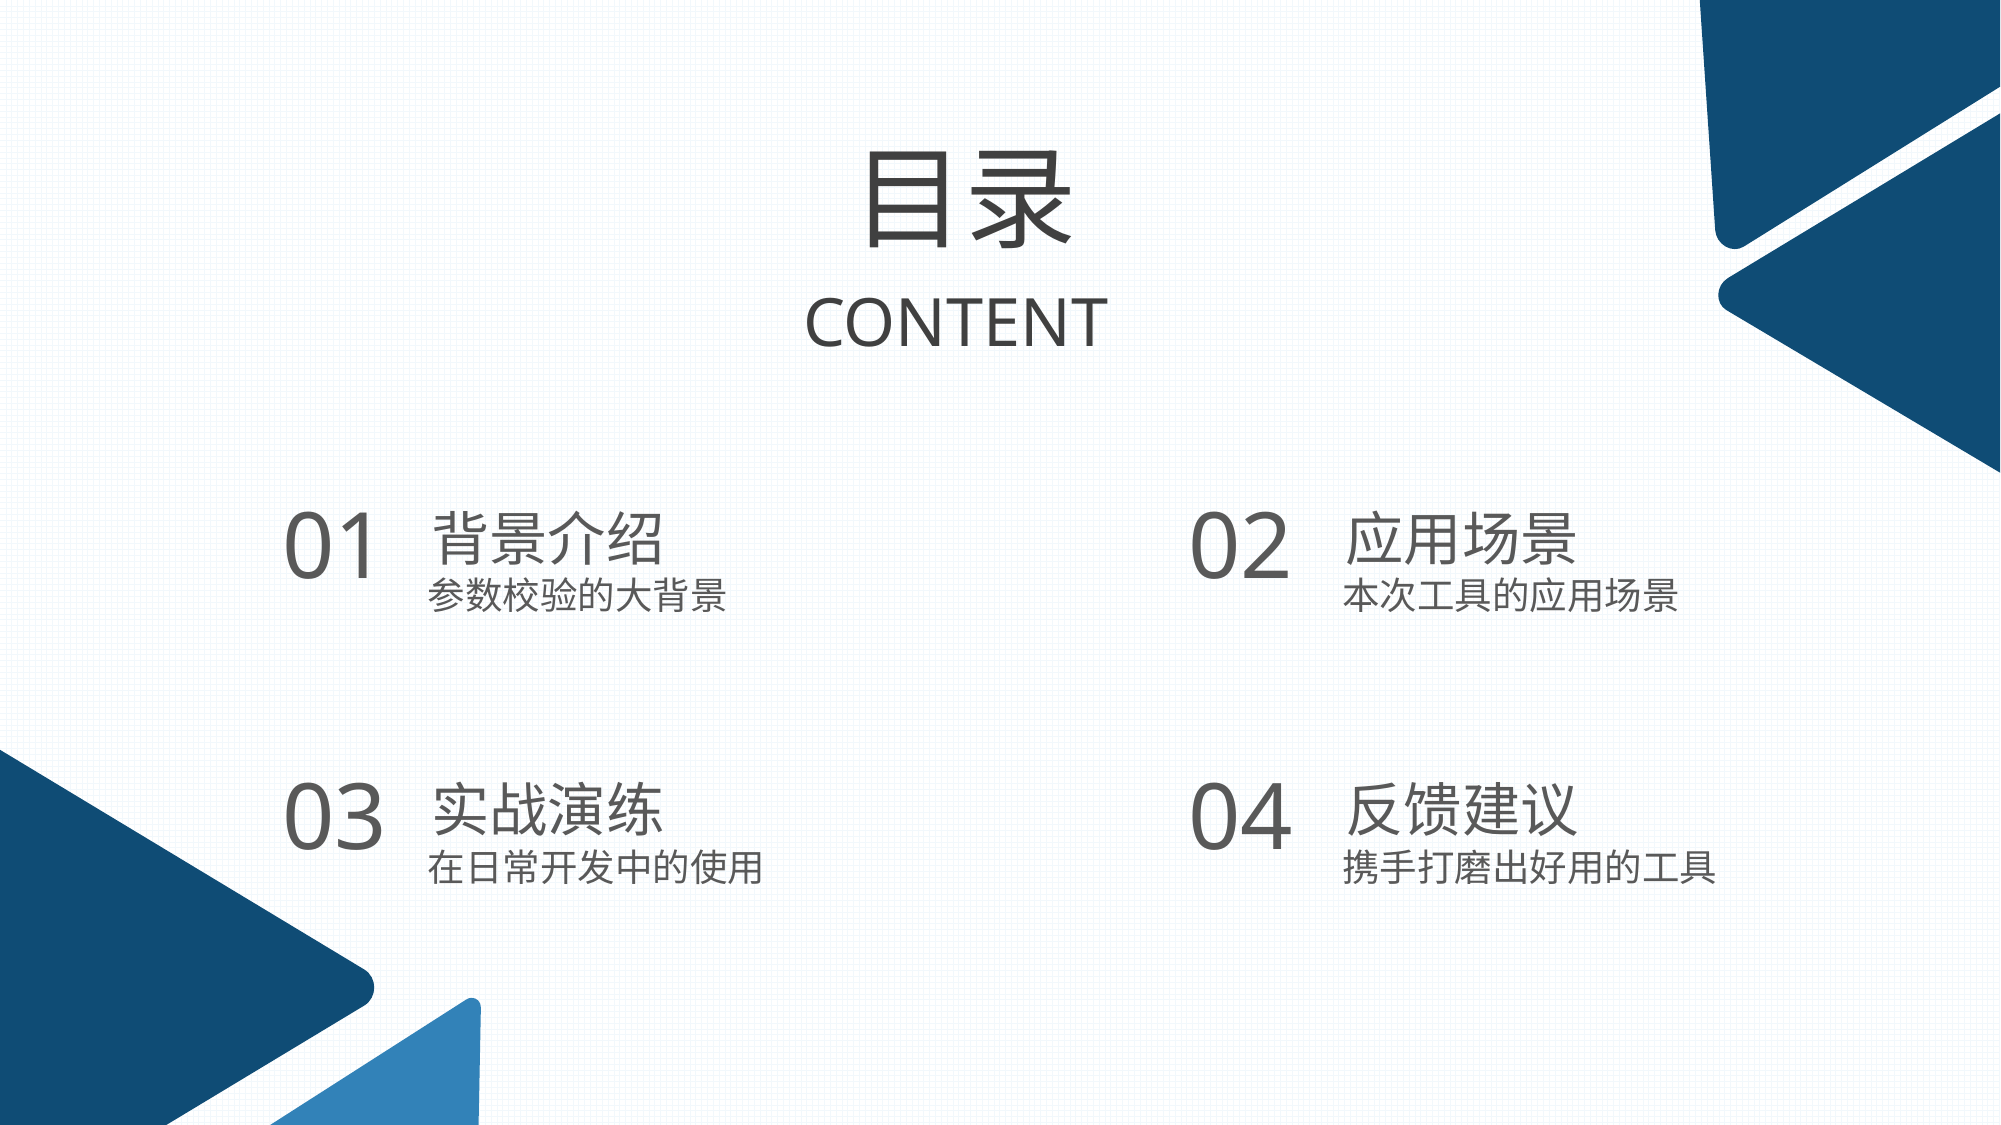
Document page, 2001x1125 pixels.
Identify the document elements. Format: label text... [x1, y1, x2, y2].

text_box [413, 731, 837, 897]
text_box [1327, 731, 1735, 897]
text_box 03 [267, 751, 403, 876]
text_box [788, 119, 1212, 369]
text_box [1327, 459, 1735, 626]
text_box 01 [267, 479, 403, 605]
text_box 02 [1173, 479, 1309, 605]
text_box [413, 459, 837, 626]
text_box 04 [1173, 751, 1309, 876]
